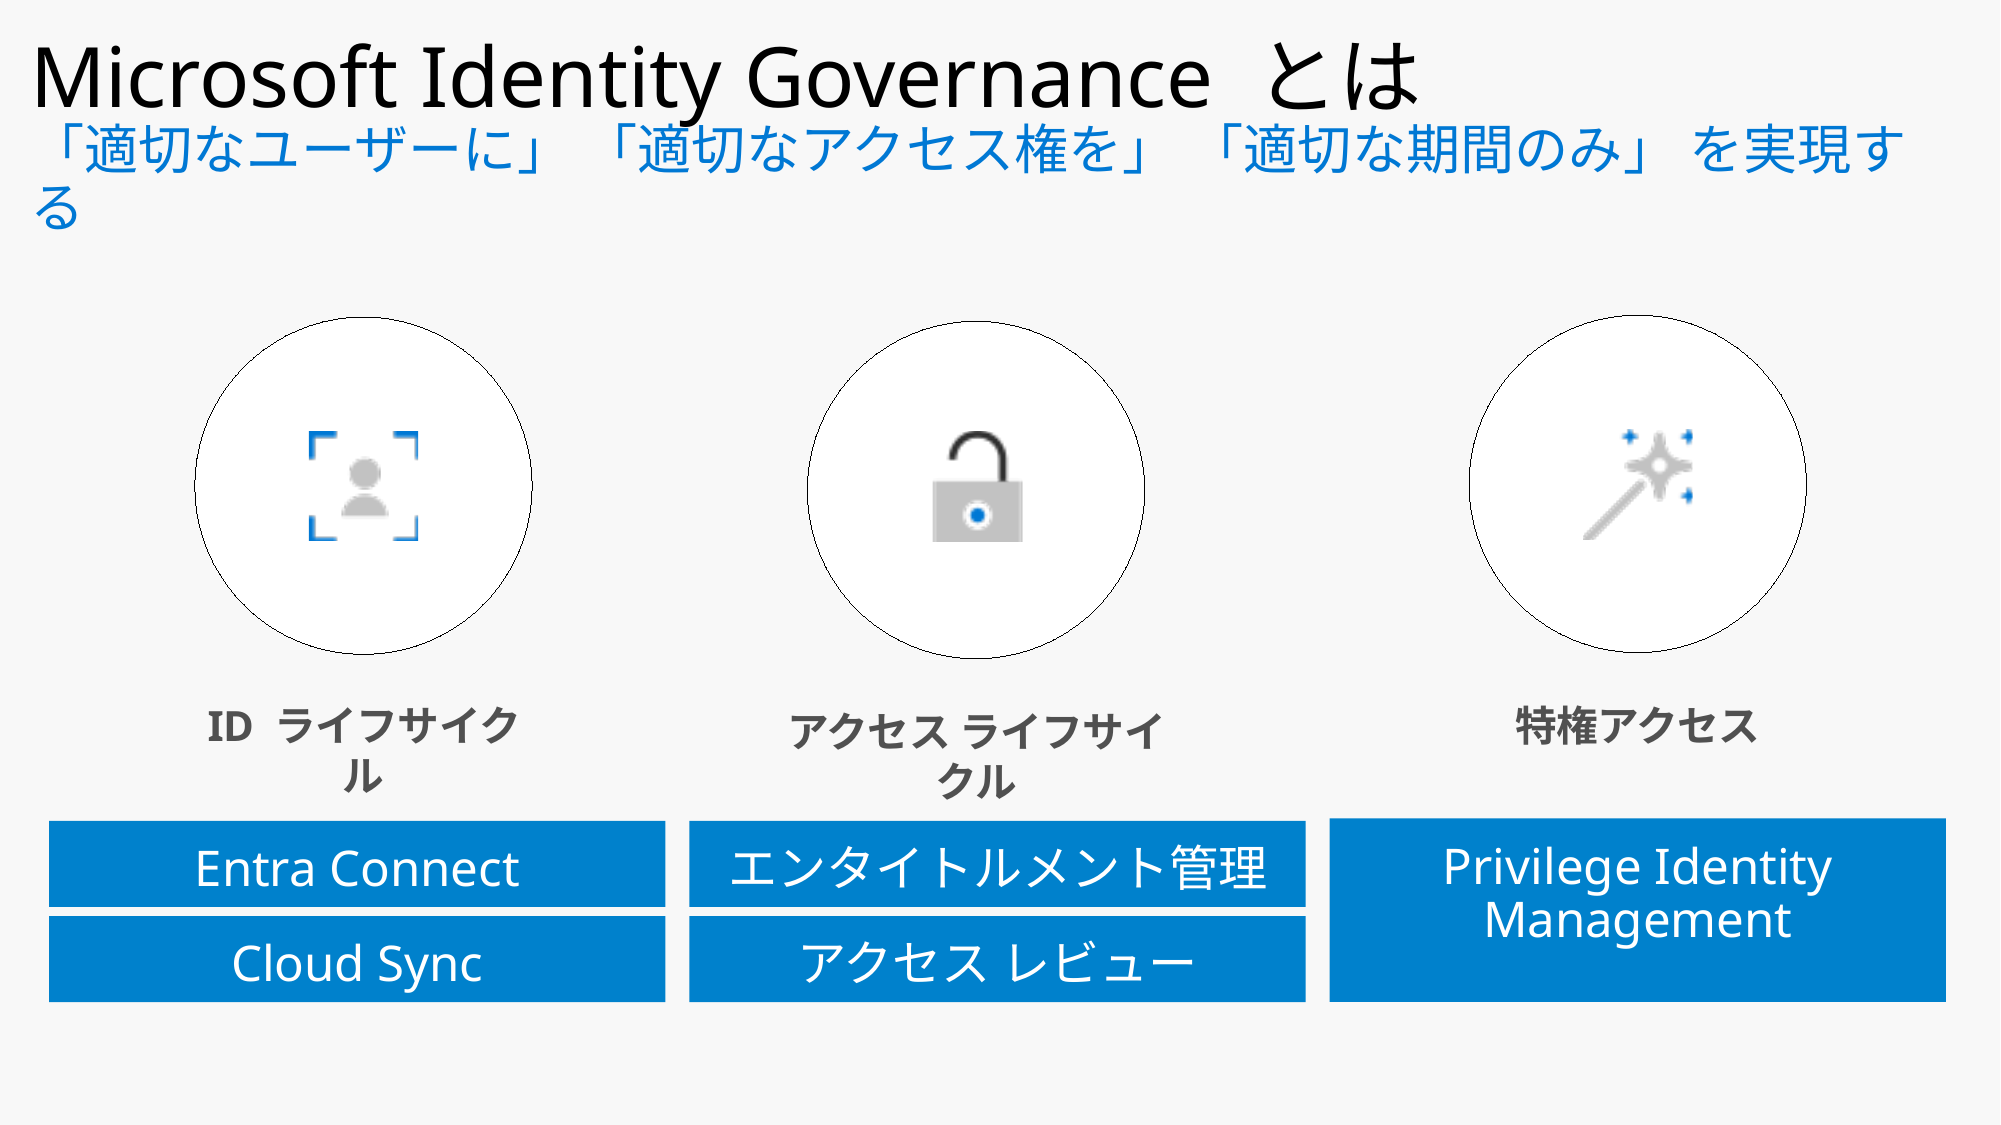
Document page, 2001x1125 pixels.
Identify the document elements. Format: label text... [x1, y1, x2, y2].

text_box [787, 321, 1165, 846]
text_box Cloud Sync [48, 916, 666, 1003]
text_box Entra Connect [48, 820, 666, 907]
text_box Privilege Identity Management [1329, 818, 1946, 1003]
text_box エンタイトルメント管理 [689, 820, 1306, 907]
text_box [1388, 315, 1887, 840]
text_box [194, 316, 533, 840]
text_box 「適切なユーザーに」 「適切なアクセス権を」 「適切な期間のみ」 を実現する [0, 122, 1991, 189]
text_box Microsoft Identity Governance とは [0, 35, 1991, 116]
text_box [49, 189, 1951, 331]
text_box アクセス レビュー [689, 916, 1306, 1003]
